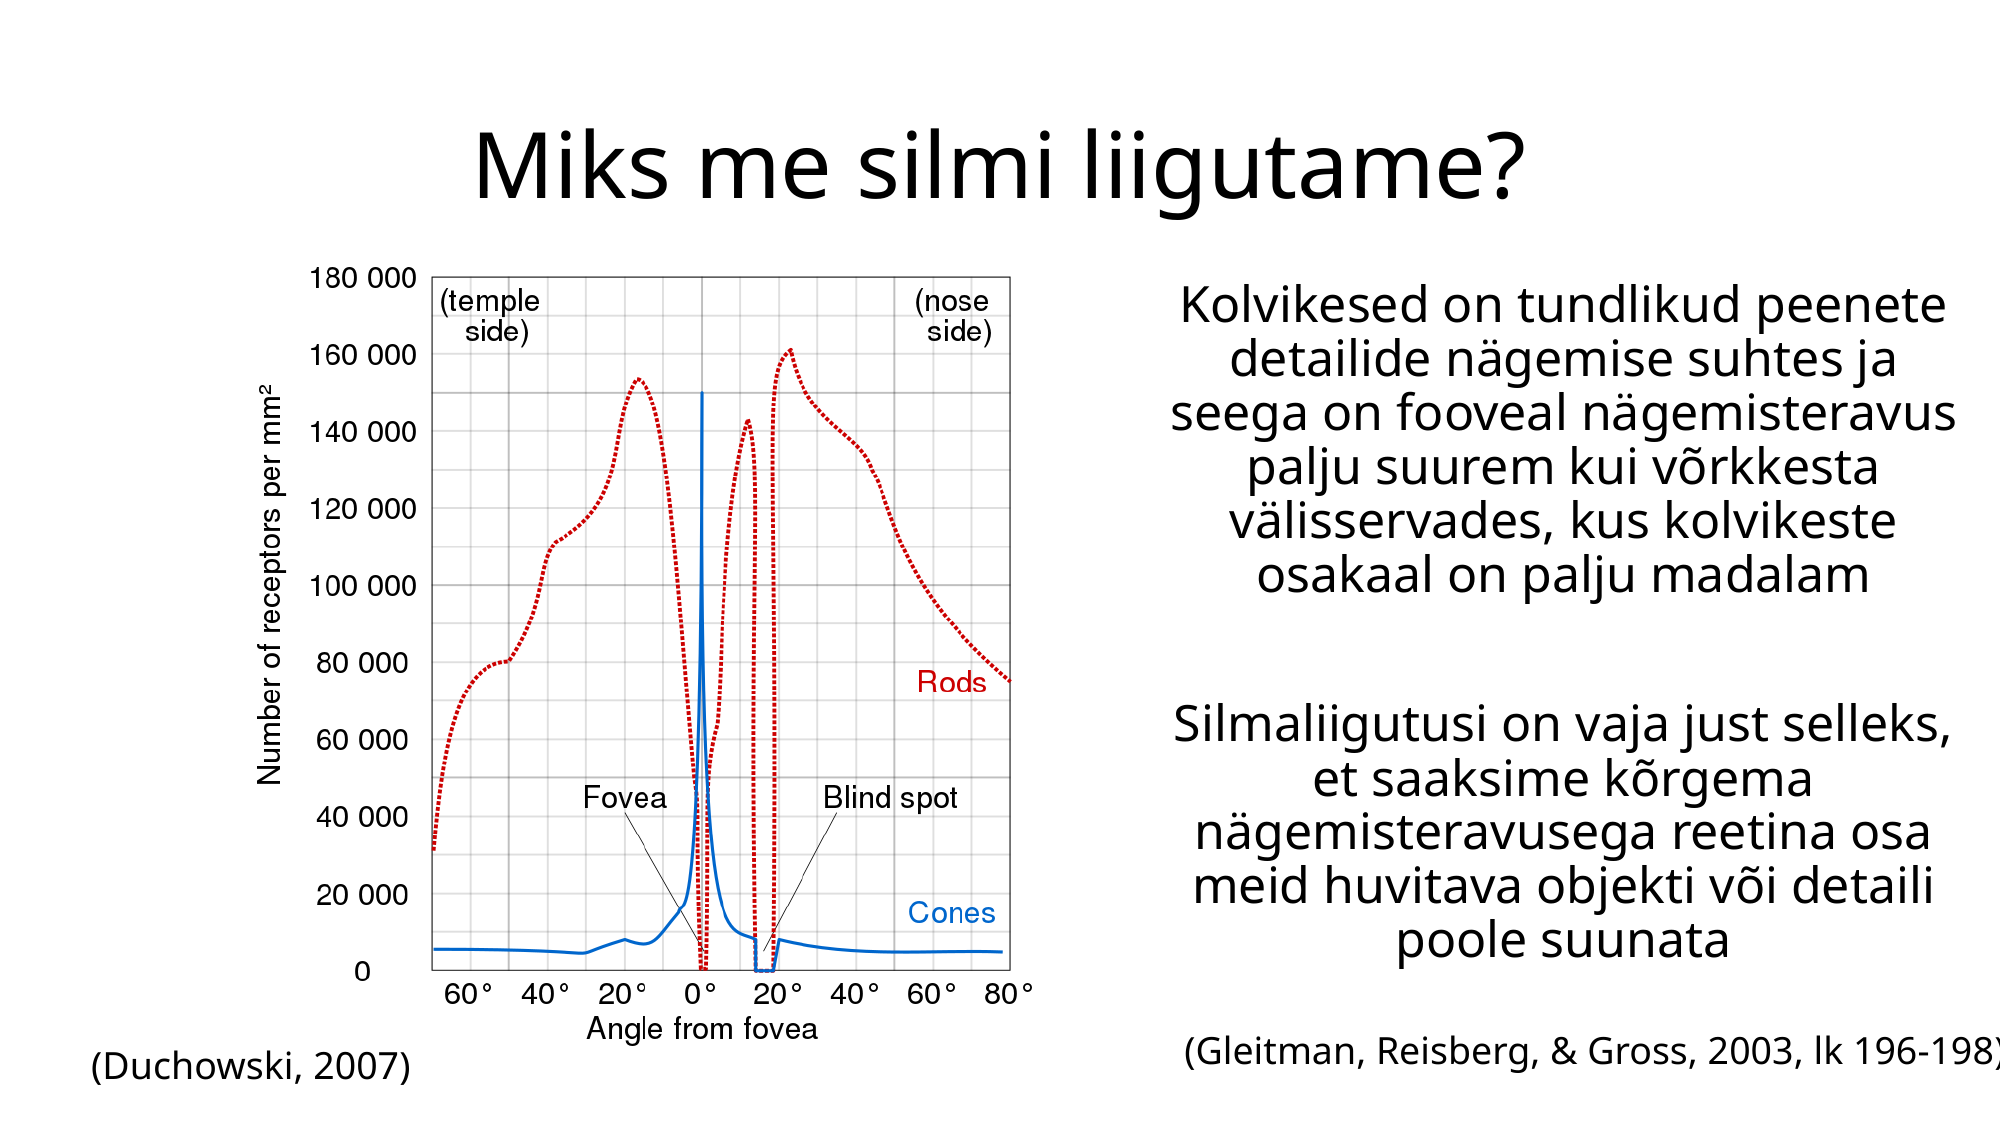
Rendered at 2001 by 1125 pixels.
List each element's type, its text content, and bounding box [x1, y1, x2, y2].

title Miks me silmi liigutame? [137, 59, 1863, 278]
text_box (Gleitman, Reisberg, & Gross, 2003, lk 196-198) [1169, 1019, 2000, 1080]
text_box (Duchowski, 2007) [76, 1034, 426, 1095]
picture [250, 261, 1040, 1050]
list Kolvikesed on tundlikud peenete detailide nägemise suhtes ja seega on fooveal nägemisteravus palju suurem kui võrkkesta välisservades, kus kolvikeste osakaal on palju madalam Silmaliigutusi on vaja just selleks, et saaksime kõrgema nägemisteravusega reetina osa meid huvitava objekti või detaili poole suunata [1152, 271, 1976, 988]
